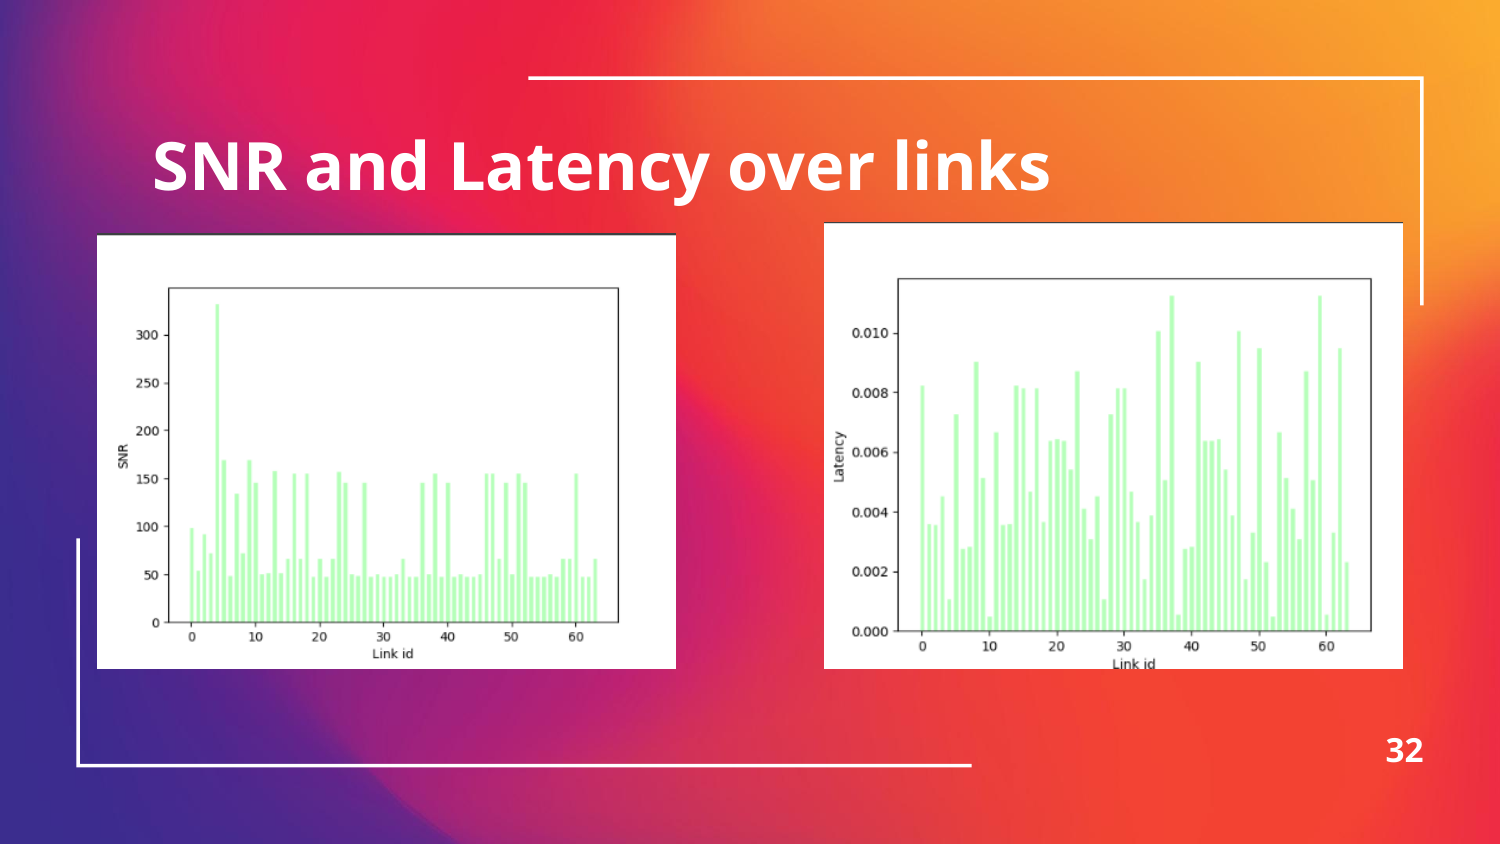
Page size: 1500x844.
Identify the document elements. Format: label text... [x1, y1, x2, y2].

title SNR and Latency over links [152, 145, 1348, 206]
slide_number 32 [1347, 696, 1424, 775]
picture [0, 0, 1500, 844]
